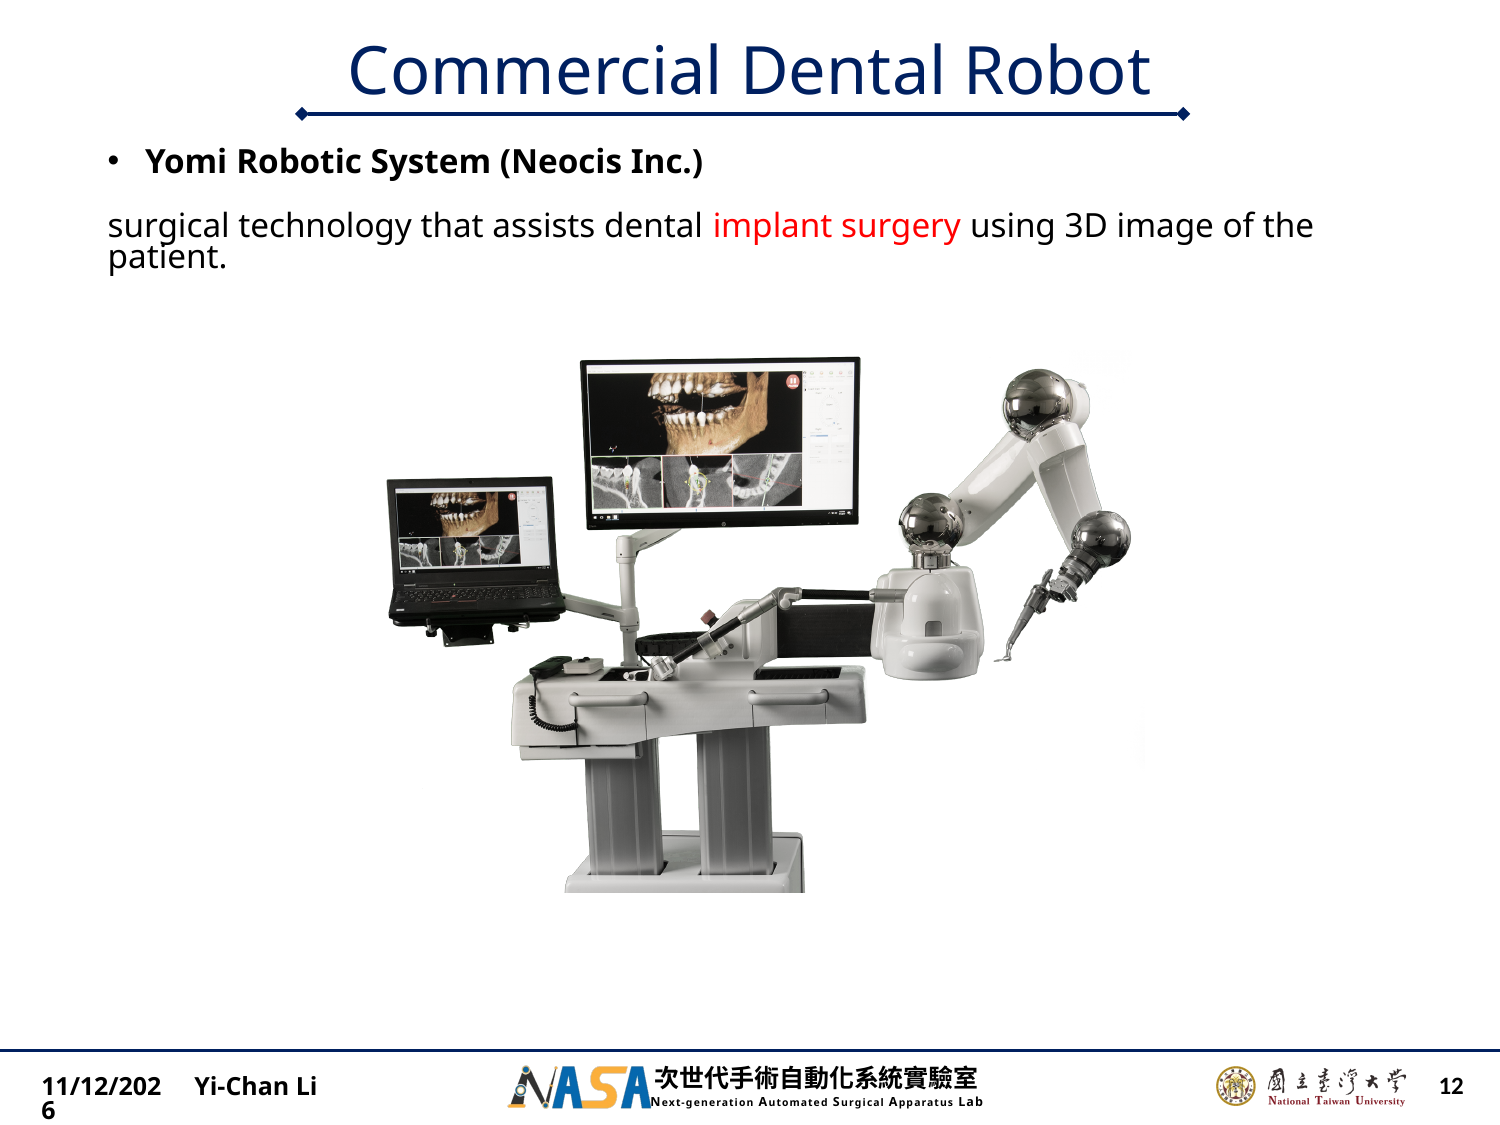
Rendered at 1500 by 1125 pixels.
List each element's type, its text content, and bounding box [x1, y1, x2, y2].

title Commercial Dental Robot [0, 34, 1500, 112]
slide_number 12 [1417, 1047, 1479, 1123]
list Yomi Robotic System (Neocis Inc.) surgical technology that assists dental implant surgery using 3D image of the patient. [92, 140, 1418, 1049]
picture [1213, 1060, 1411, 1113]
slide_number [26, 1062, 180, 1104]
picture [355, 350, 1145, 894]
picture [504, 1062, 654, 1113]
